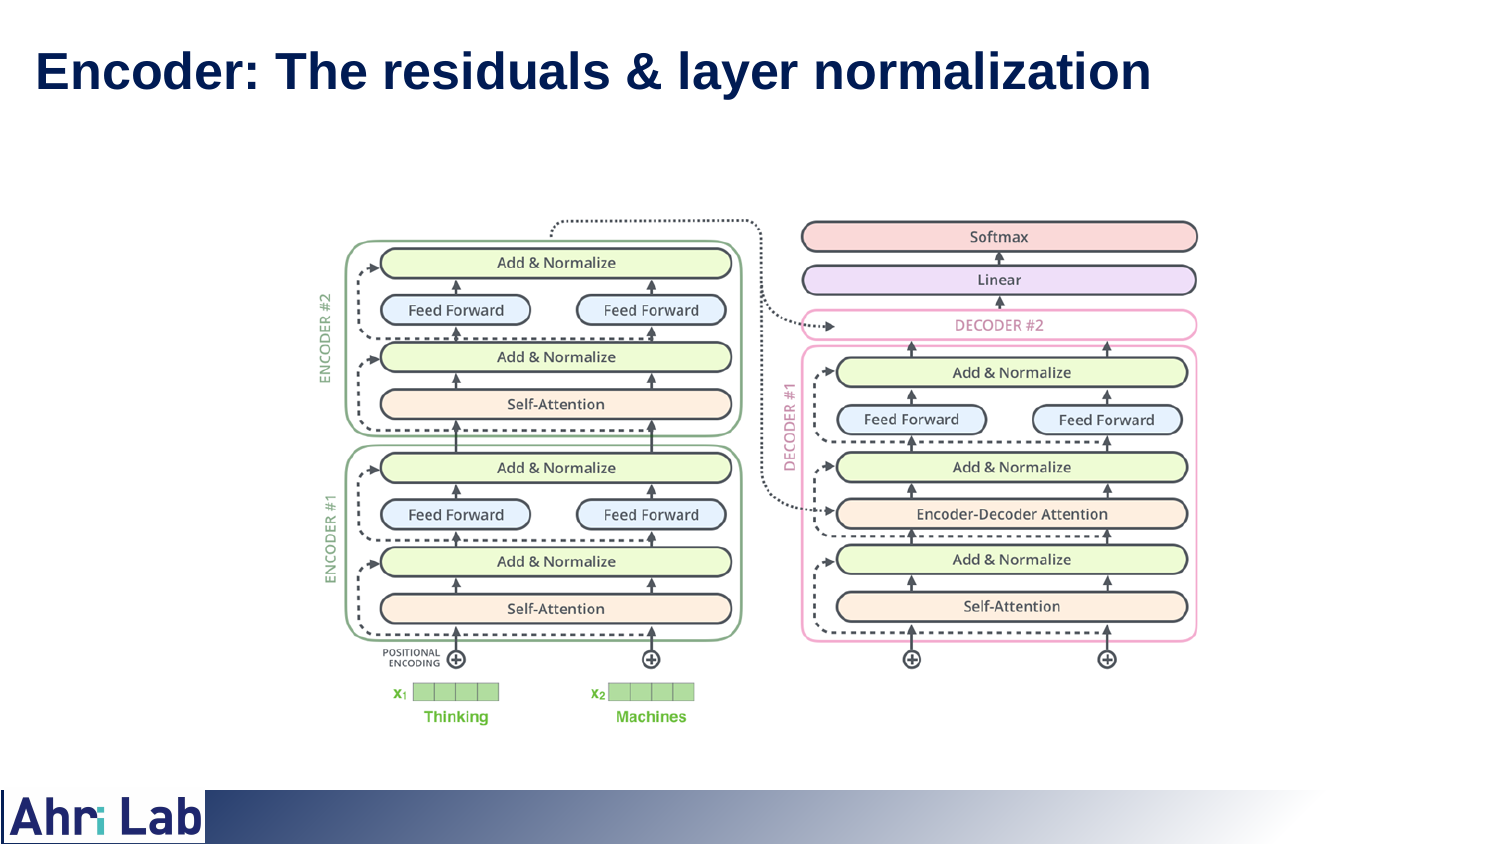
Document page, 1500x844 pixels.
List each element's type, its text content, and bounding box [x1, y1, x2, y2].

title Encoder: The residuals & layer normalization [20, 22, 1480, 117]
picture [4, 787, 205, 843]
picture [290, 204, 1210, 726]
